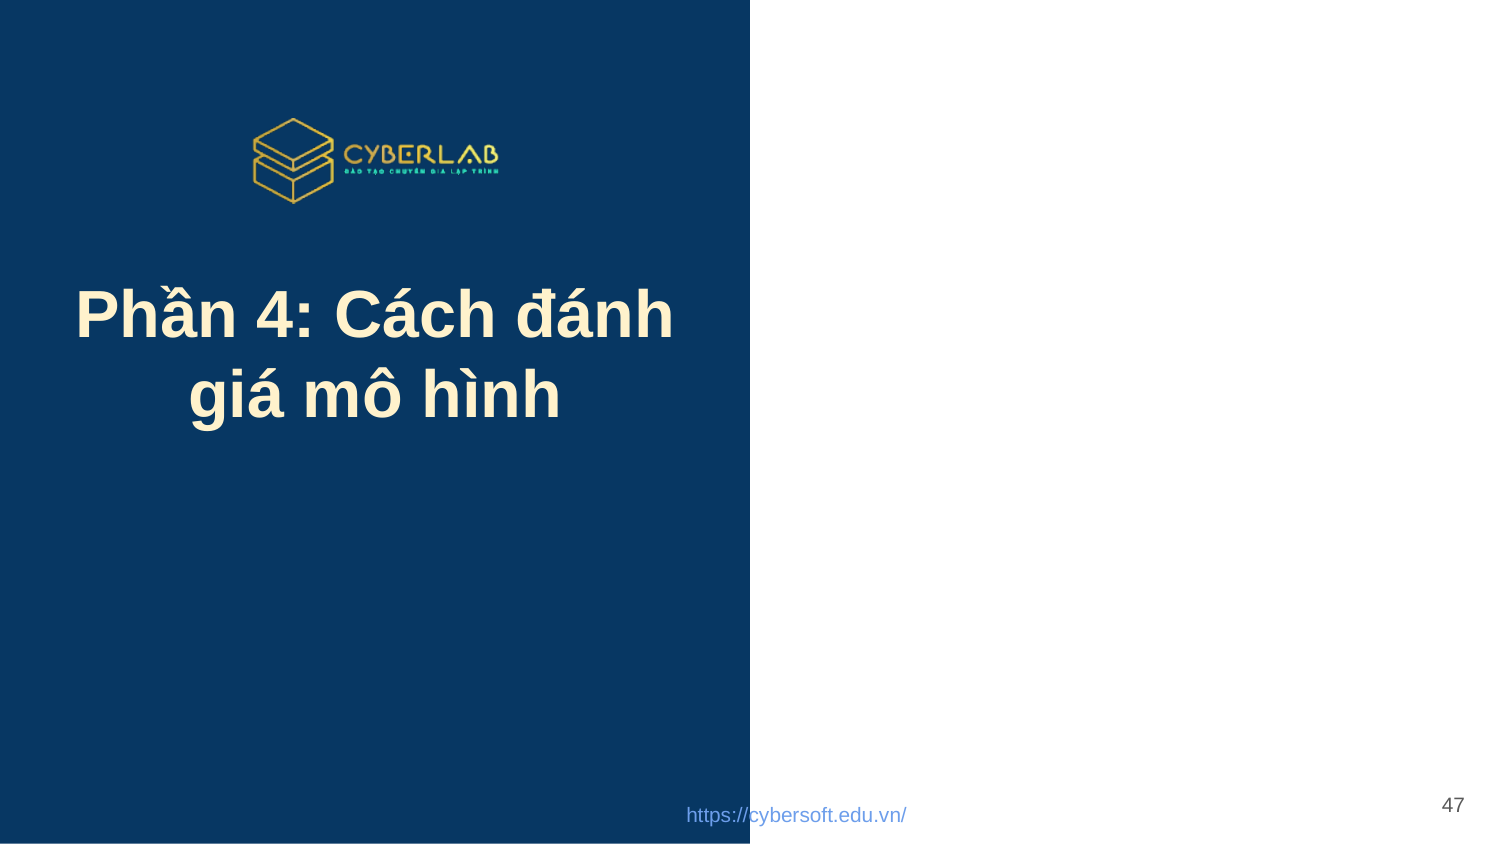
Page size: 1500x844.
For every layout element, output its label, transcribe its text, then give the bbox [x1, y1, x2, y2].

title Phần 4: Cách đánh giá mô hình [43, 202, 708, 446]
picture [239, 118, 511, 202]
slide_number 47 [1389, 782, 1480, 830]
